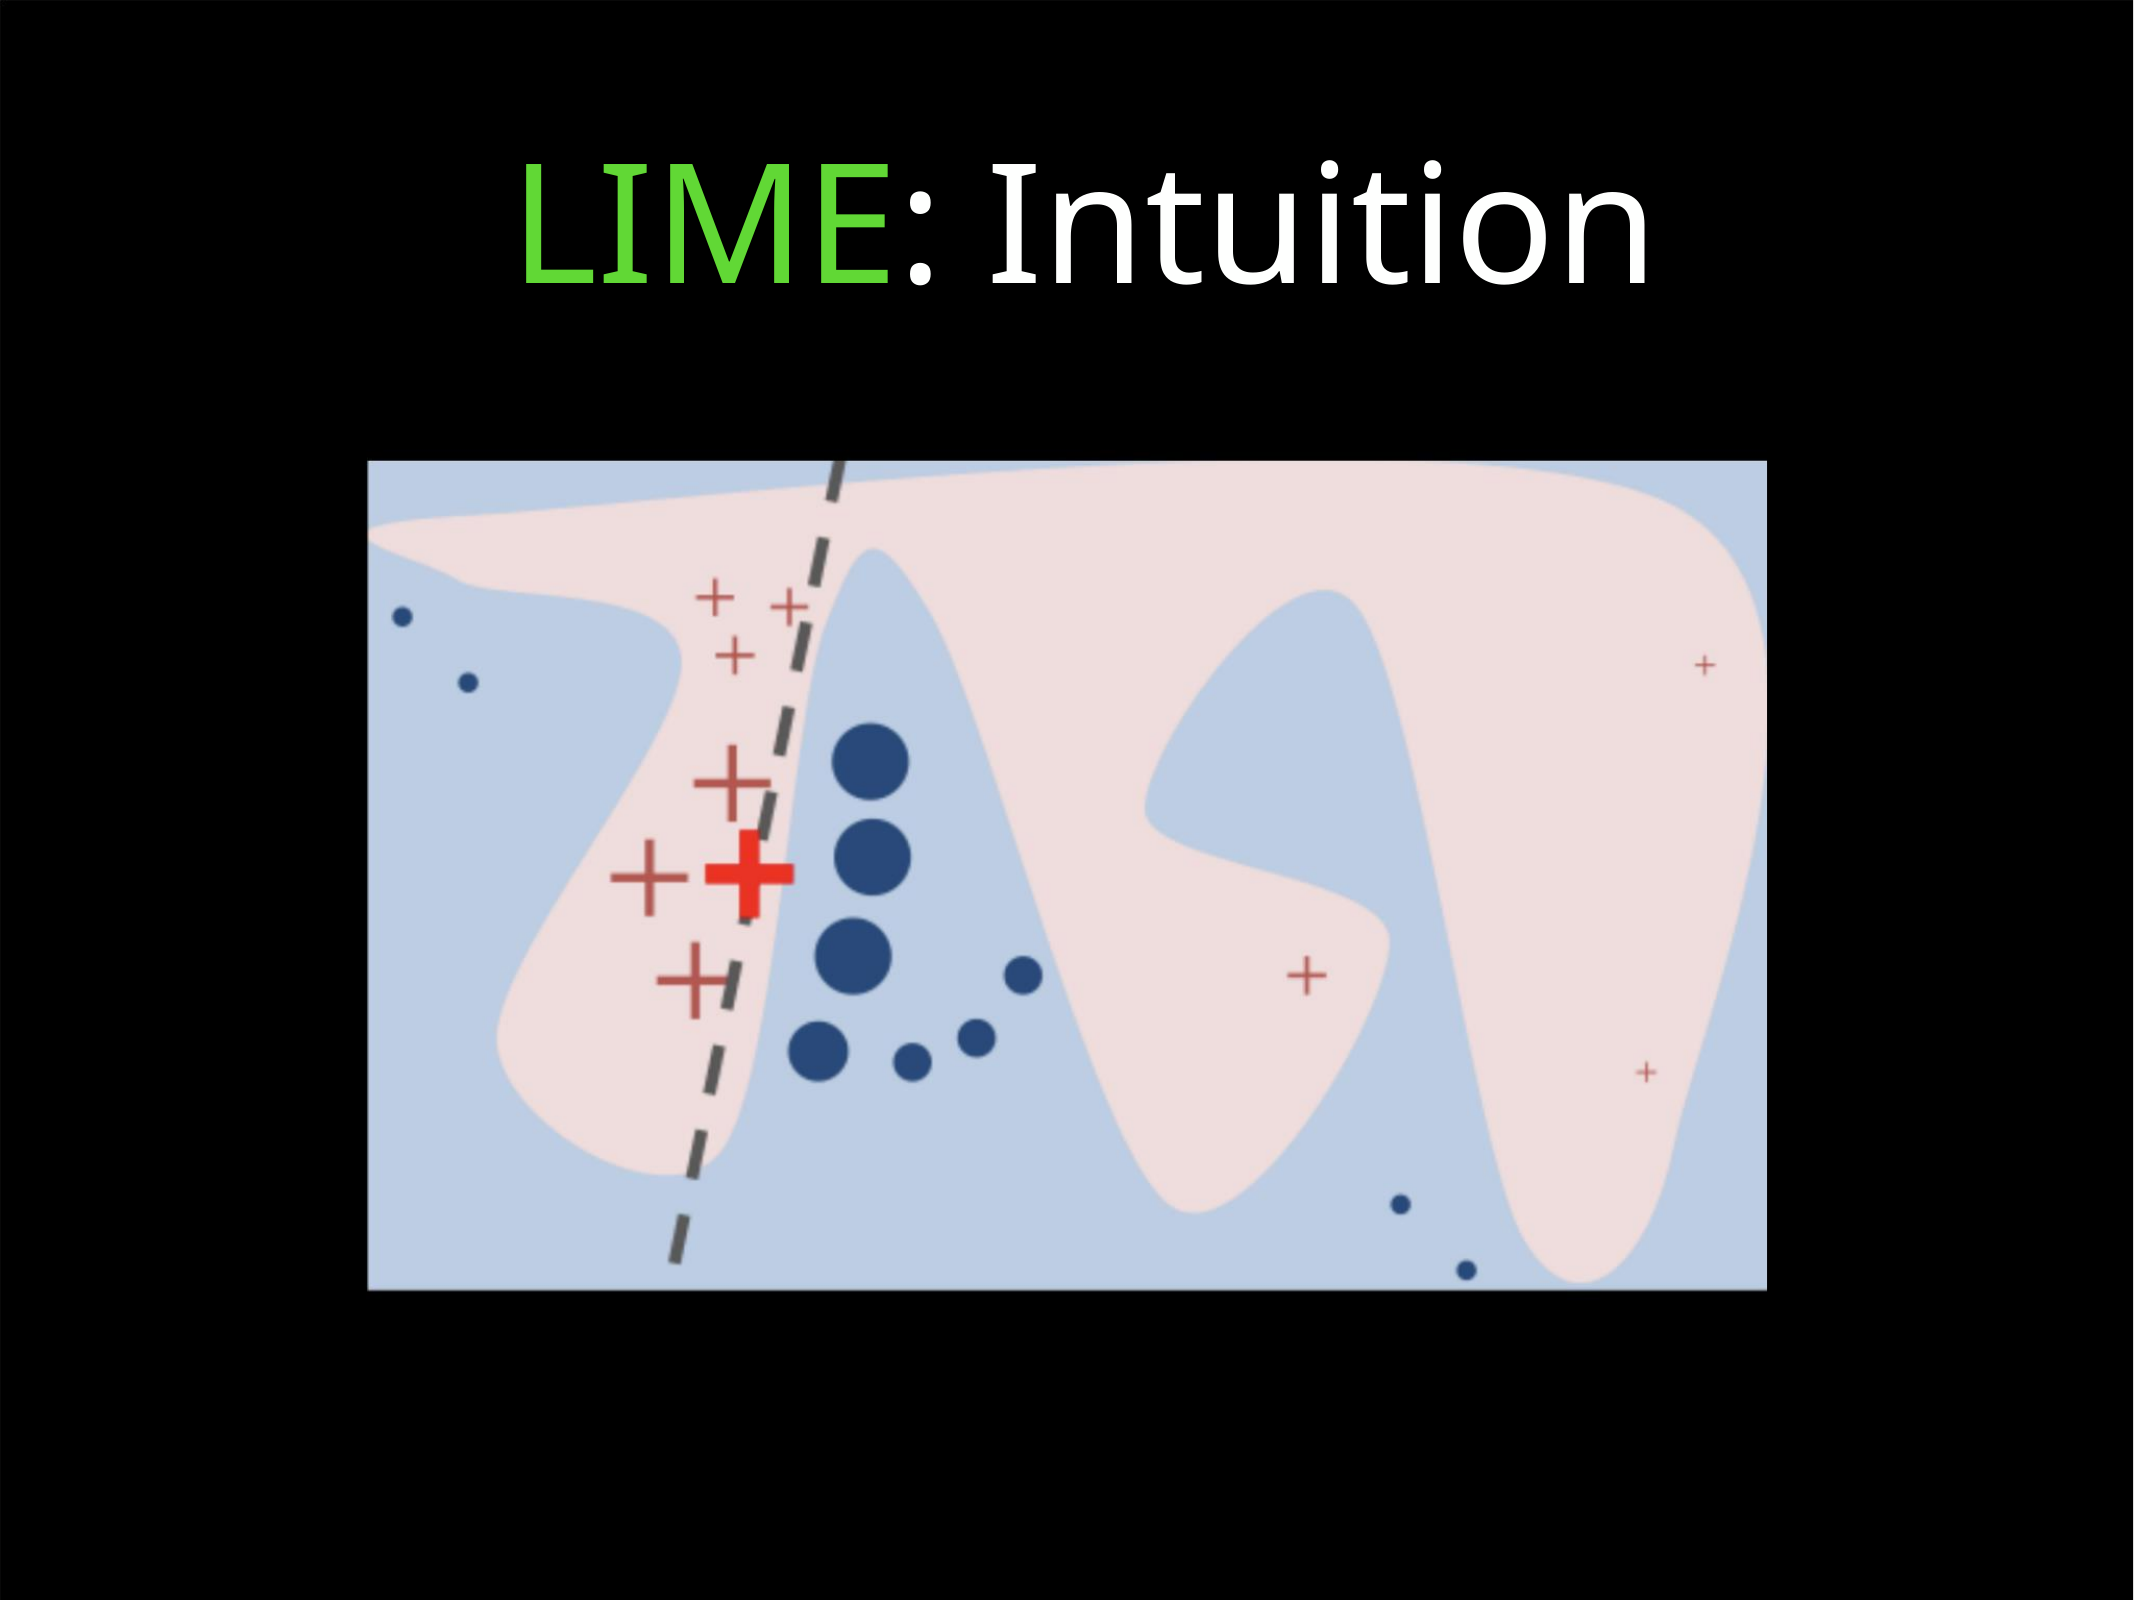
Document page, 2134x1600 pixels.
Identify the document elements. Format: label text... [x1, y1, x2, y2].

text_box [0, 0, 2134, 1600]
text_box LIME: Intuition [510, 118, 1872, 318]
